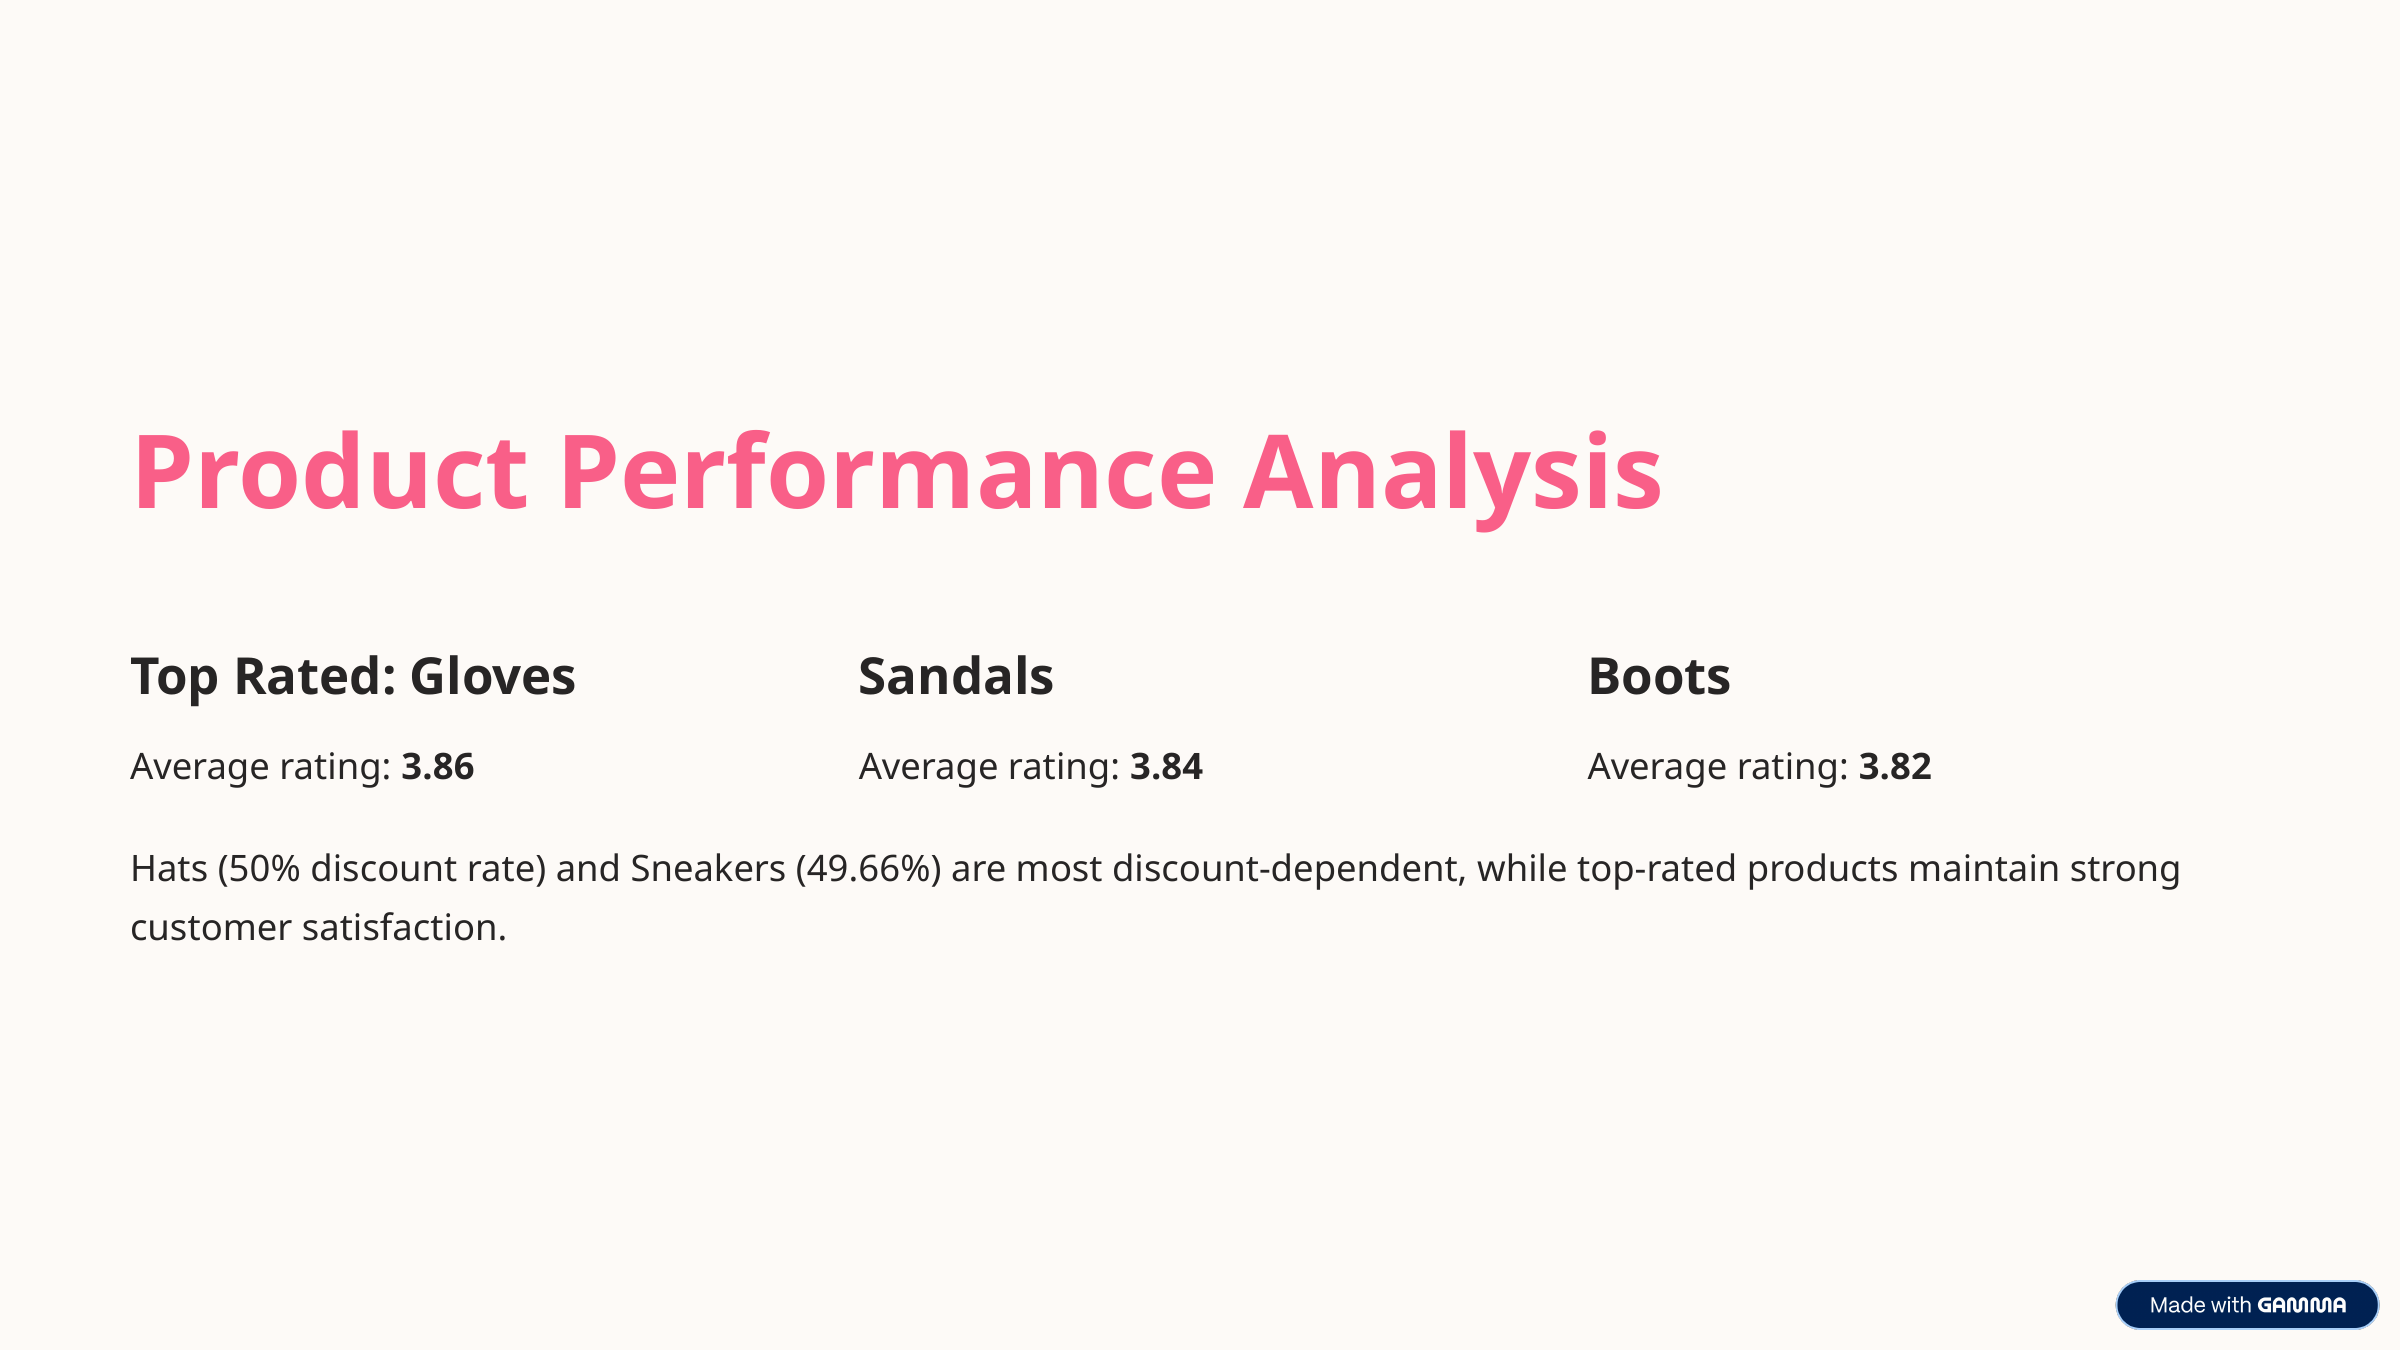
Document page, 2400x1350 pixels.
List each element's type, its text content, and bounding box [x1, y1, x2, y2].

text_box Top Rated: Gloves [130, 641, 642, 706]
picture [2106, 1271, 2389, 1339]
text_box Average rating: 3.82 [1587, 727, 2270, 788]
text_box Hats (50% discount rate) and Sneakers (49.66%) are most discount-dependent, while top-rated products maintain strong customer satisfaction. [130, 829, 2270, 949]
text_box Average rating: 3.86 [130, 727, 813, 788]
text_box Product Performance Analysis [130, 401, 1553, 530]
text_box Average rating: 3.84 [858, 727, 1541, 788]
text_box Sandals [858, 641, 1371, 706]
text_box Boots [1587, 641, 2100, 706]
